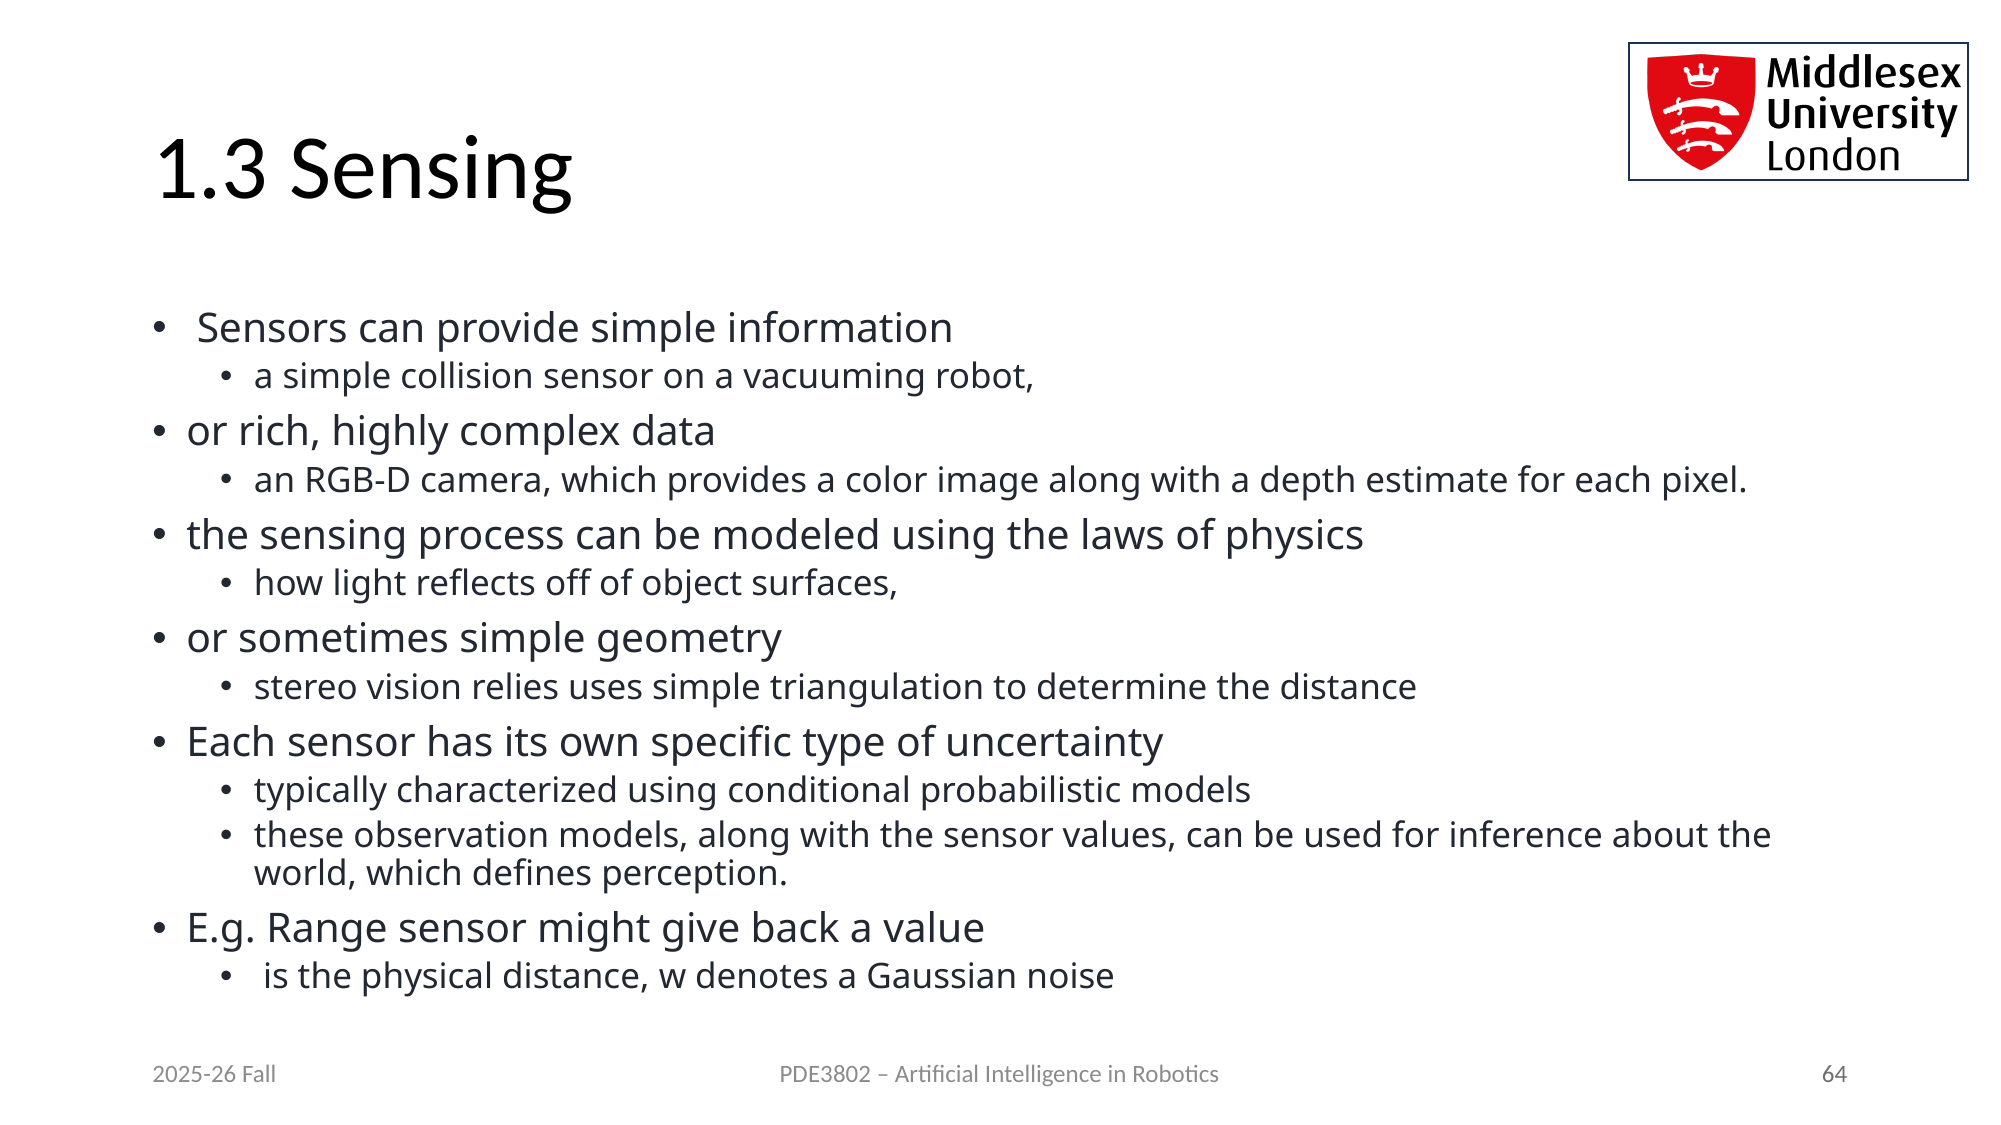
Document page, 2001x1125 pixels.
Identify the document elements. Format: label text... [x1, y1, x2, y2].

picture [1630, 44, 1967, 179]
title 1.3 Sensing [137, 59, 1585, 278]
footer PDE3802 – Artificial Intelligence in Robotics [662, 1042, 1338, 1103]
slide_number 2025-26 Fall [137, 1042, 588, 1103]
slide_number 64 [1412, 1042, 1863, 1103]
